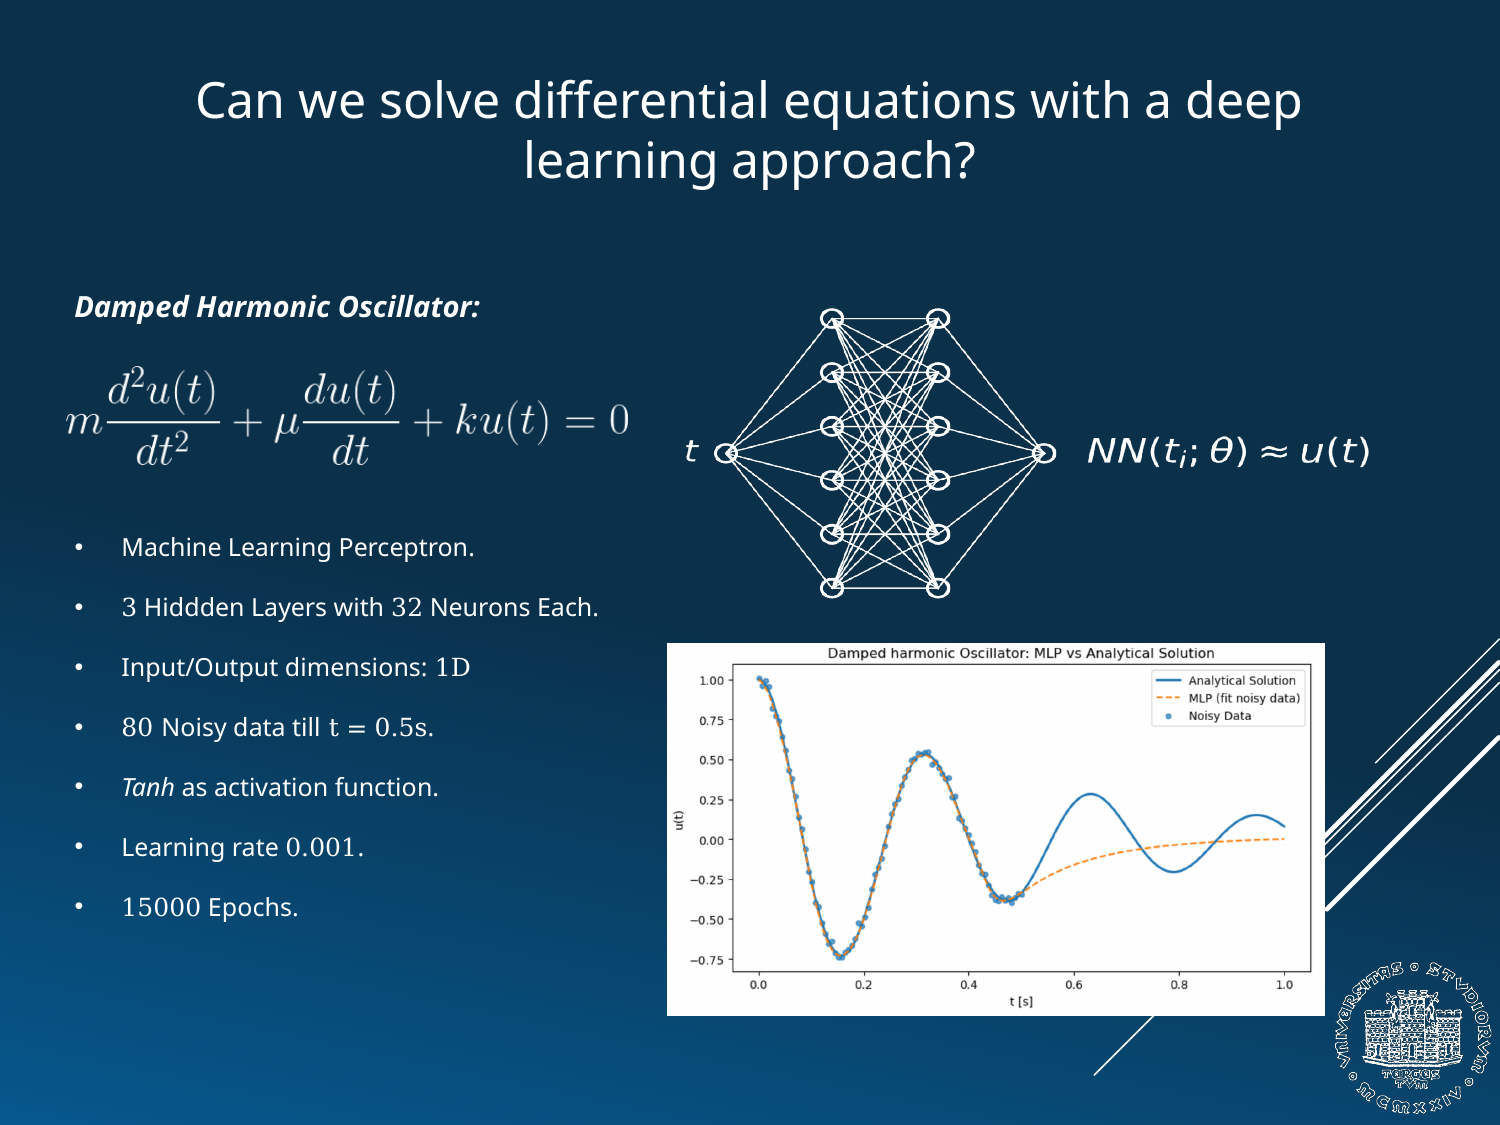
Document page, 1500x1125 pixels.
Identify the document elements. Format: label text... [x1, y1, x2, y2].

text_box Damped Harmonic Oscillator: [59, 280, 640, 331]
text_box Can we solve differential equations with a deep learning approach? [136, 60, 1364, 196]
picture [667, 643, 1500, 1125]
text_box Machine Learning Perceptron. 3 Hiddden Layers with 32 Neurons Each. Input/Output dimensions: 1D 80 Noisy data till t = 0.5s. Tanh as activation function. Learning rate 0.001. 15000 Epochs. [59, 494, 695, 959]
picture [667, 280, 1388, 625]
picture [66, 365, 630, 466]
